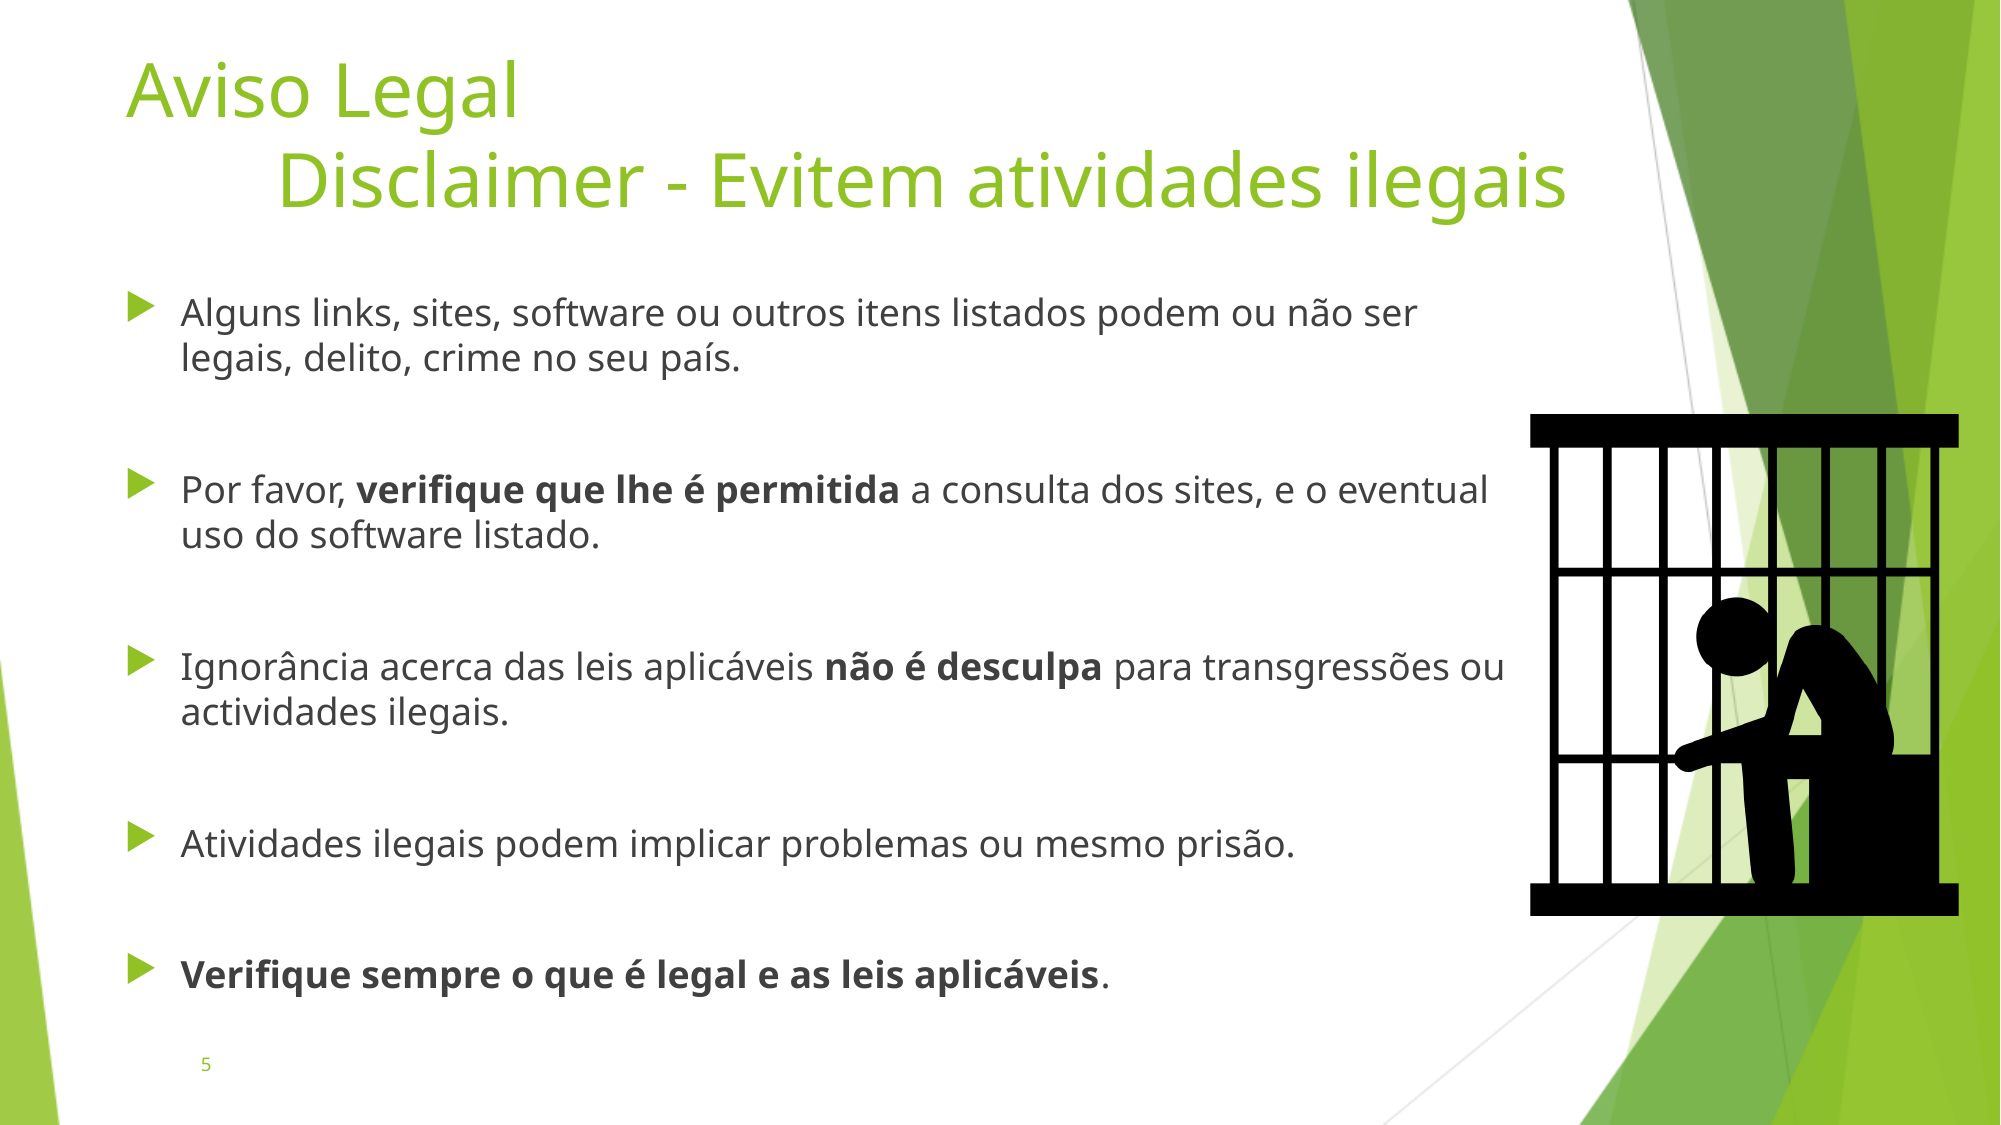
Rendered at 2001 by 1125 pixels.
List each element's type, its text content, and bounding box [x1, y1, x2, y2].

picture [0, 0, 110, 1125]
title Aviso Legal Disclaimer - Evitem atividades ilegais [111, 34, 1779, 252]
text_box 5 [114, 1035, 227, 1095]
picture [1351, 0, 2000, 1125]
list Alguns links, sites, software ou outros itens listados podem ou não ser legais, delito, crime no seu país. Por favor, verifique que lhe é permitida a consulta dos sites, e o eventual uso do software listado. Ignorância acerca das leis aplicáveis não é desculpa para transgressões ou actividades ilegais. Atividades ilegais podem implicar problemas ou mesmo prisão. Verifique sempre o que é legal e as leis aplicáveis. [109, 281, 1549, 992]
